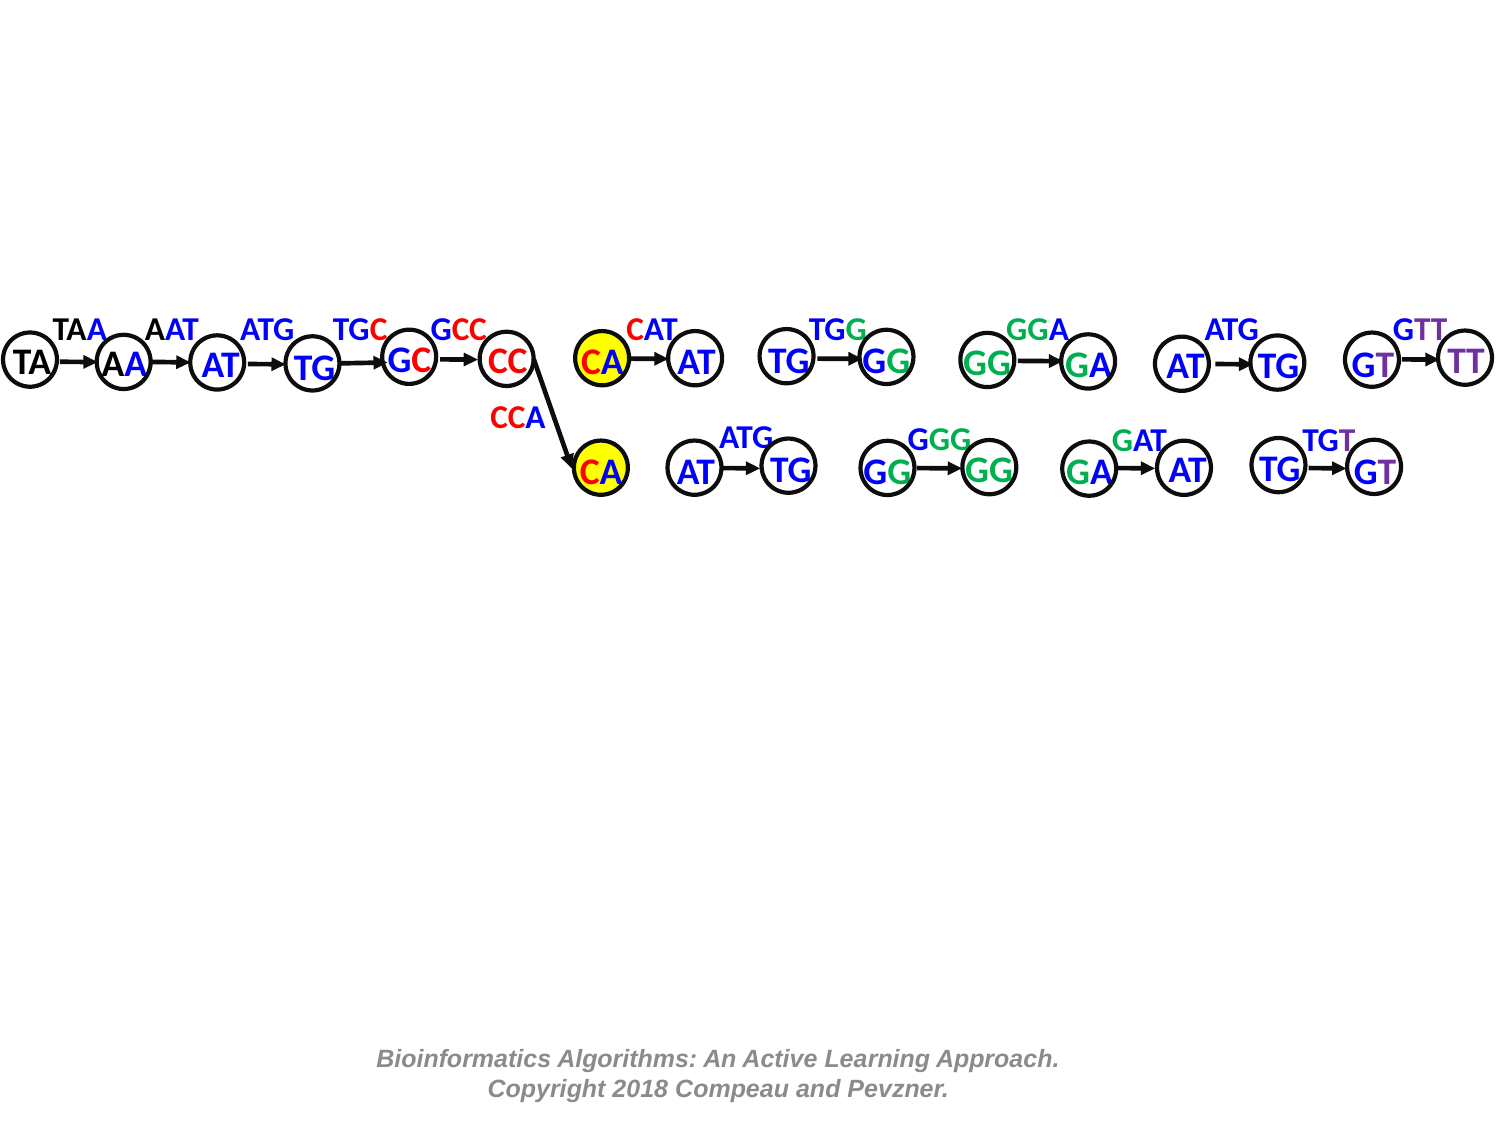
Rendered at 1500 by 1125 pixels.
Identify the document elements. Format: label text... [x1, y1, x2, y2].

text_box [848, 409, 1029, 501]
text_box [474, 358, 638, 501]
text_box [372, 299, 544, 390]
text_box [1149, 299, 1316, 395]
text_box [947, 299, 1128, 393]
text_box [1243, 410, 1412, 501]
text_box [0, 299, 163, 393]
footer Bioinformatics Algorithms: An Active Learning Approach. Copyright 2018 Compeau and Pevzner. [337, 1042, 1100, 1103]
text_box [316, 299, 371, 364]
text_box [752, 299, 926, 390]
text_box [1336, 299, 1500, 393]
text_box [1050, 410, 1224, 501]
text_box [184, 299, 352, 397]
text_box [127, 299, 184, 363]
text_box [660, 407, 828, 501]
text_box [565, 299, 733, 391]
